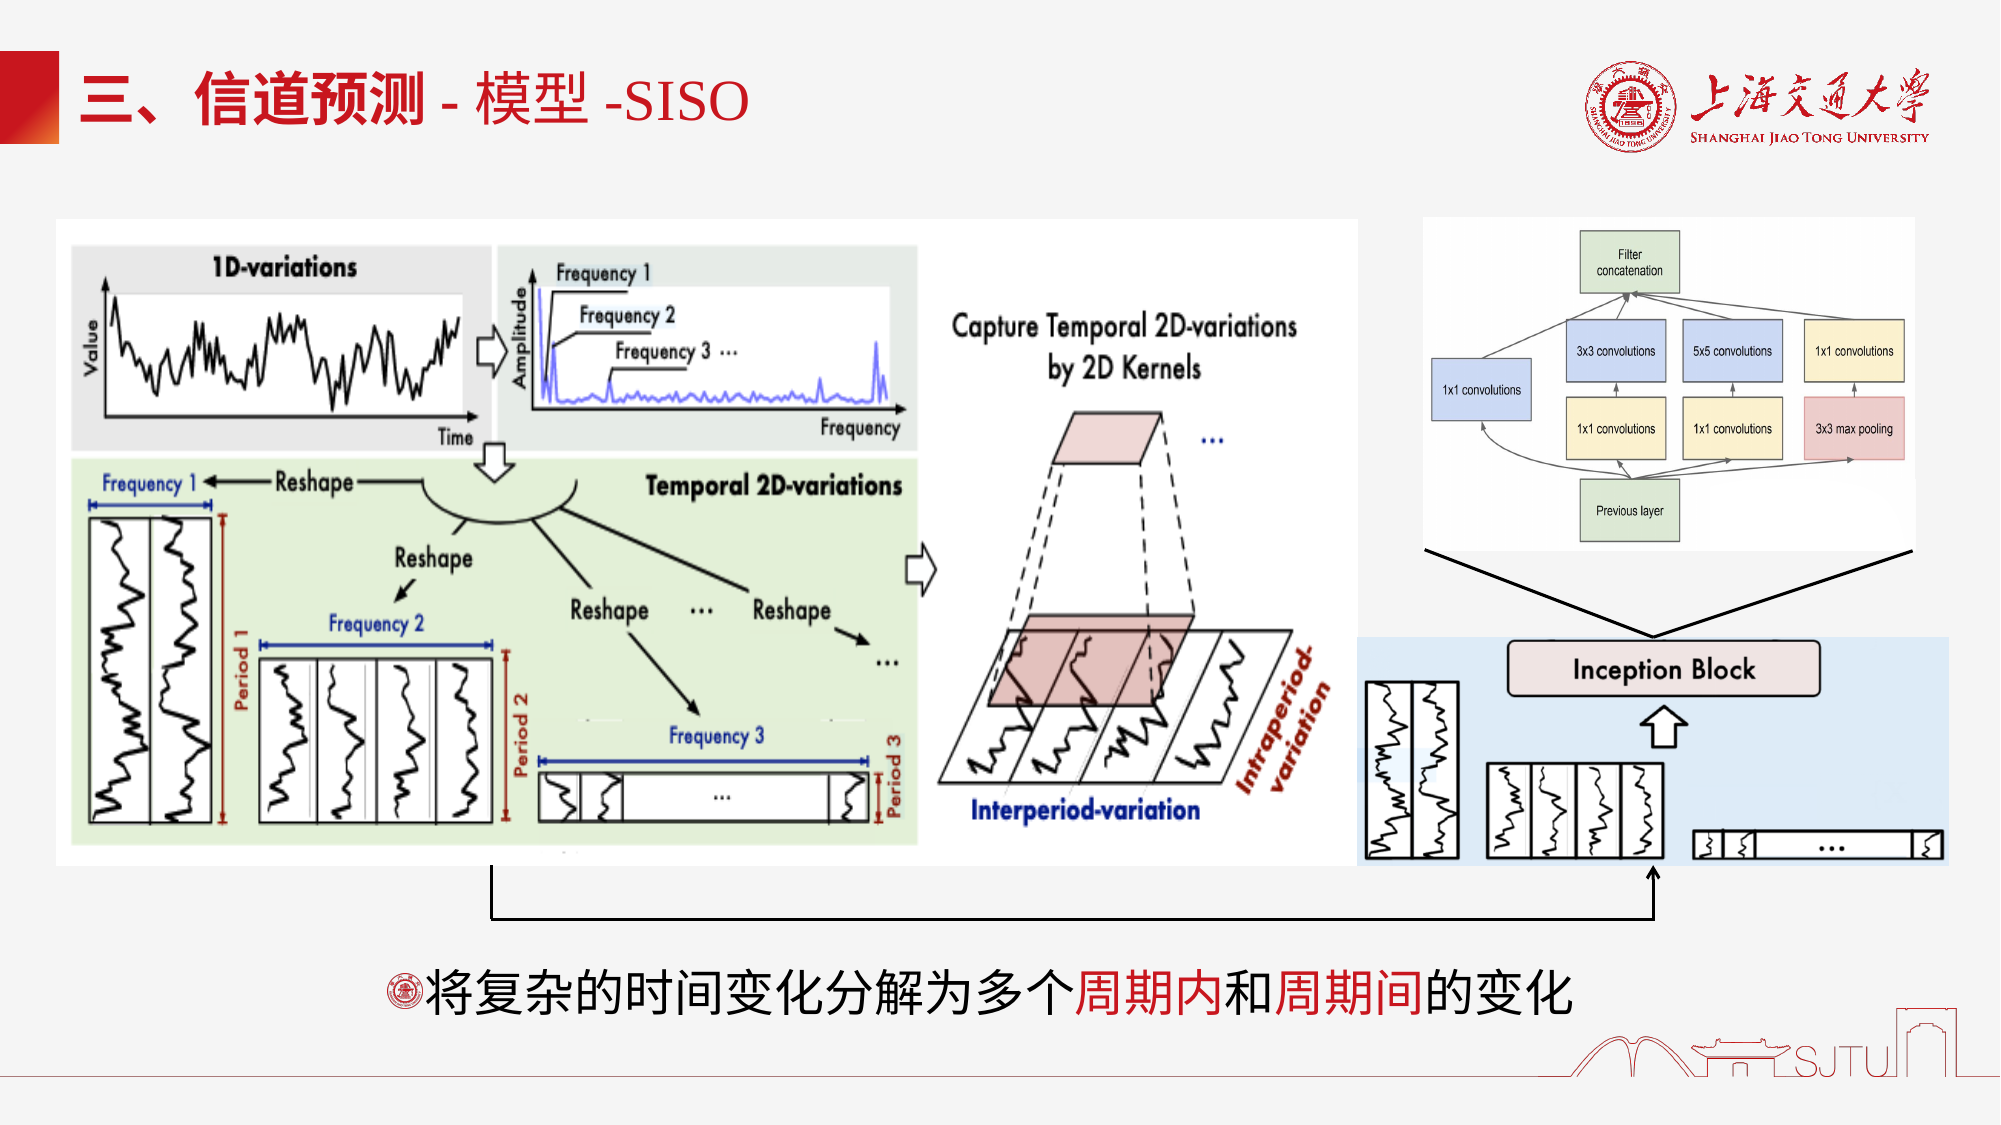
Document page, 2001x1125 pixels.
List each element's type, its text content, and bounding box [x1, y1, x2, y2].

picture [387, 973, 423, 1009]
text_box 将复杂的时间变化分解为多个周期内和周期间的变化 [62, 935, 1900, 1029]
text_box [1424, 549, 1654, 638]
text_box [1653, 550, 1913, 638]
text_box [1423, 217, 1916, 551]
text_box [491, 865, 1654, 920]
picture [0, 1008, 2000, 1077]
title 三、信道预测-模型-SISO [62, 43, 1530, 152]
picture [56, 219, 1950, 866]
picture [1567, 43, 1946, 168]
